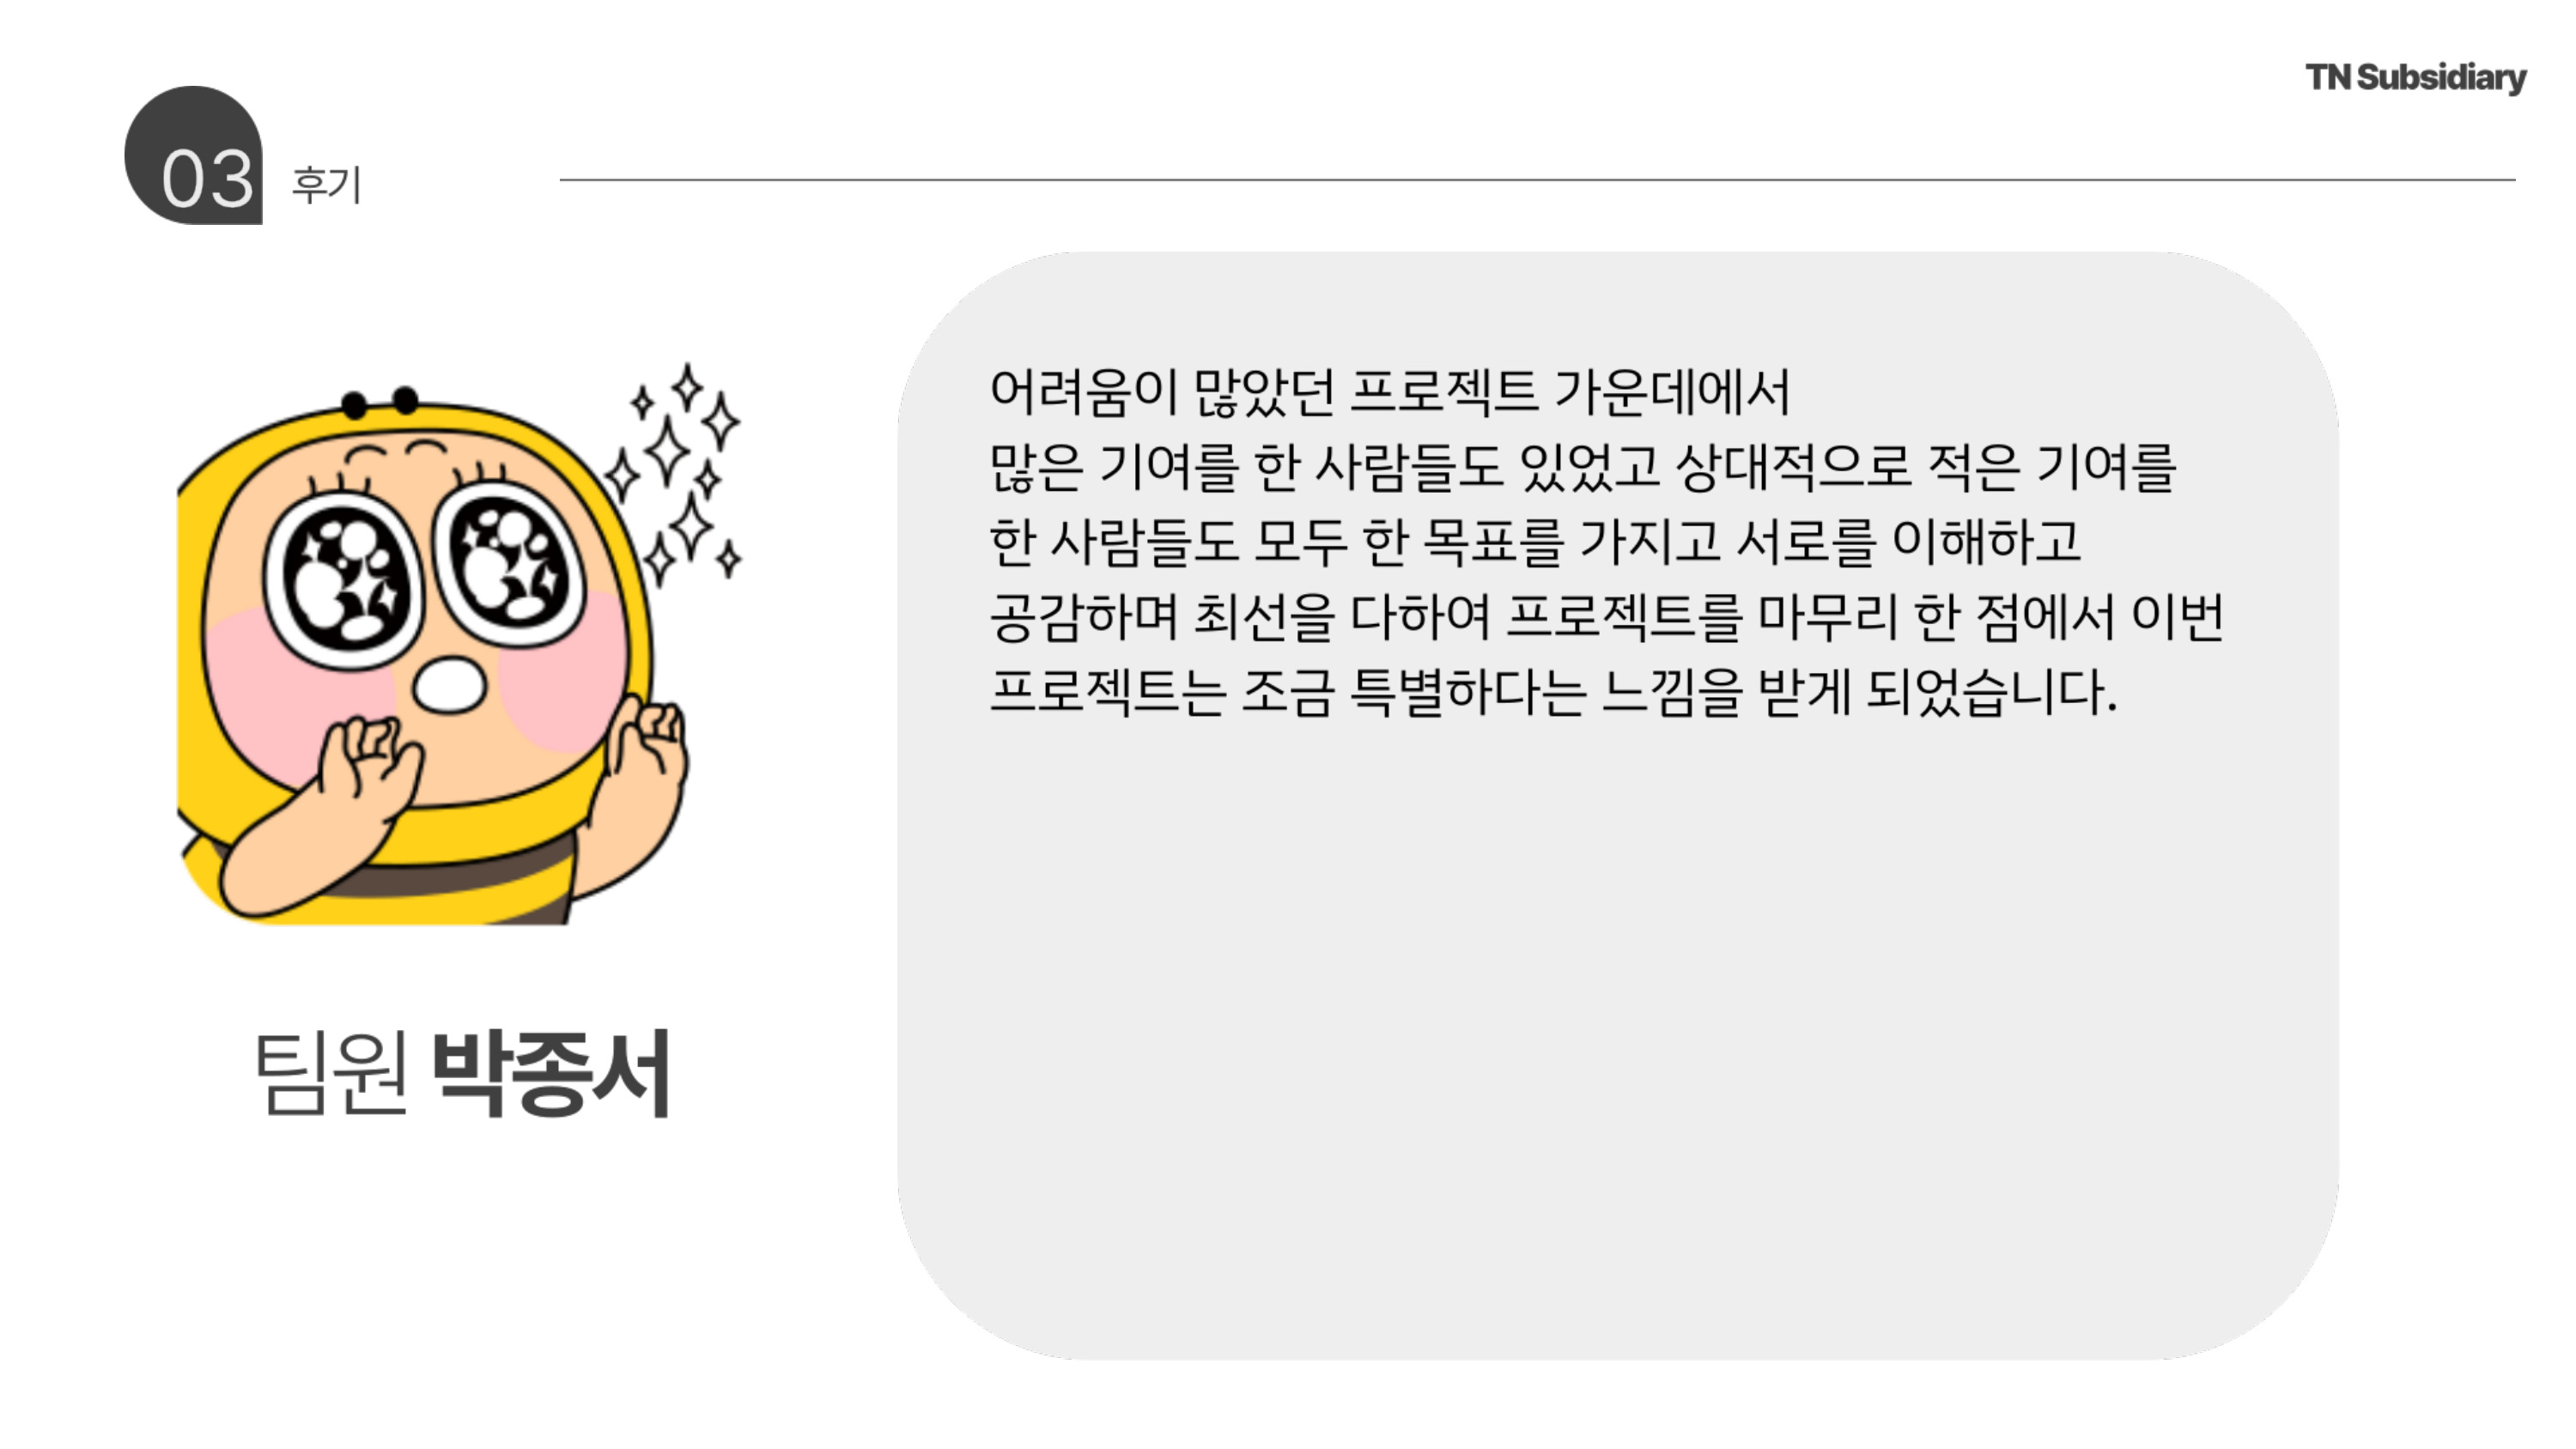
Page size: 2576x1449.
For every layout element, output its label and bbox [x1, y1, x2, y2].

text_box [560, 176, 2516, 185]
text_box [897, 251, 2341, 1361]
picture [234, 985, 721, 1163]
picture [2292, 46, 2547, 114]
picture [981, 349, 2251, 758]
text_box [175, 357, 746, 929]
text_box [124, 86, 263, 110]
picture [112, 111, 382, 246]
